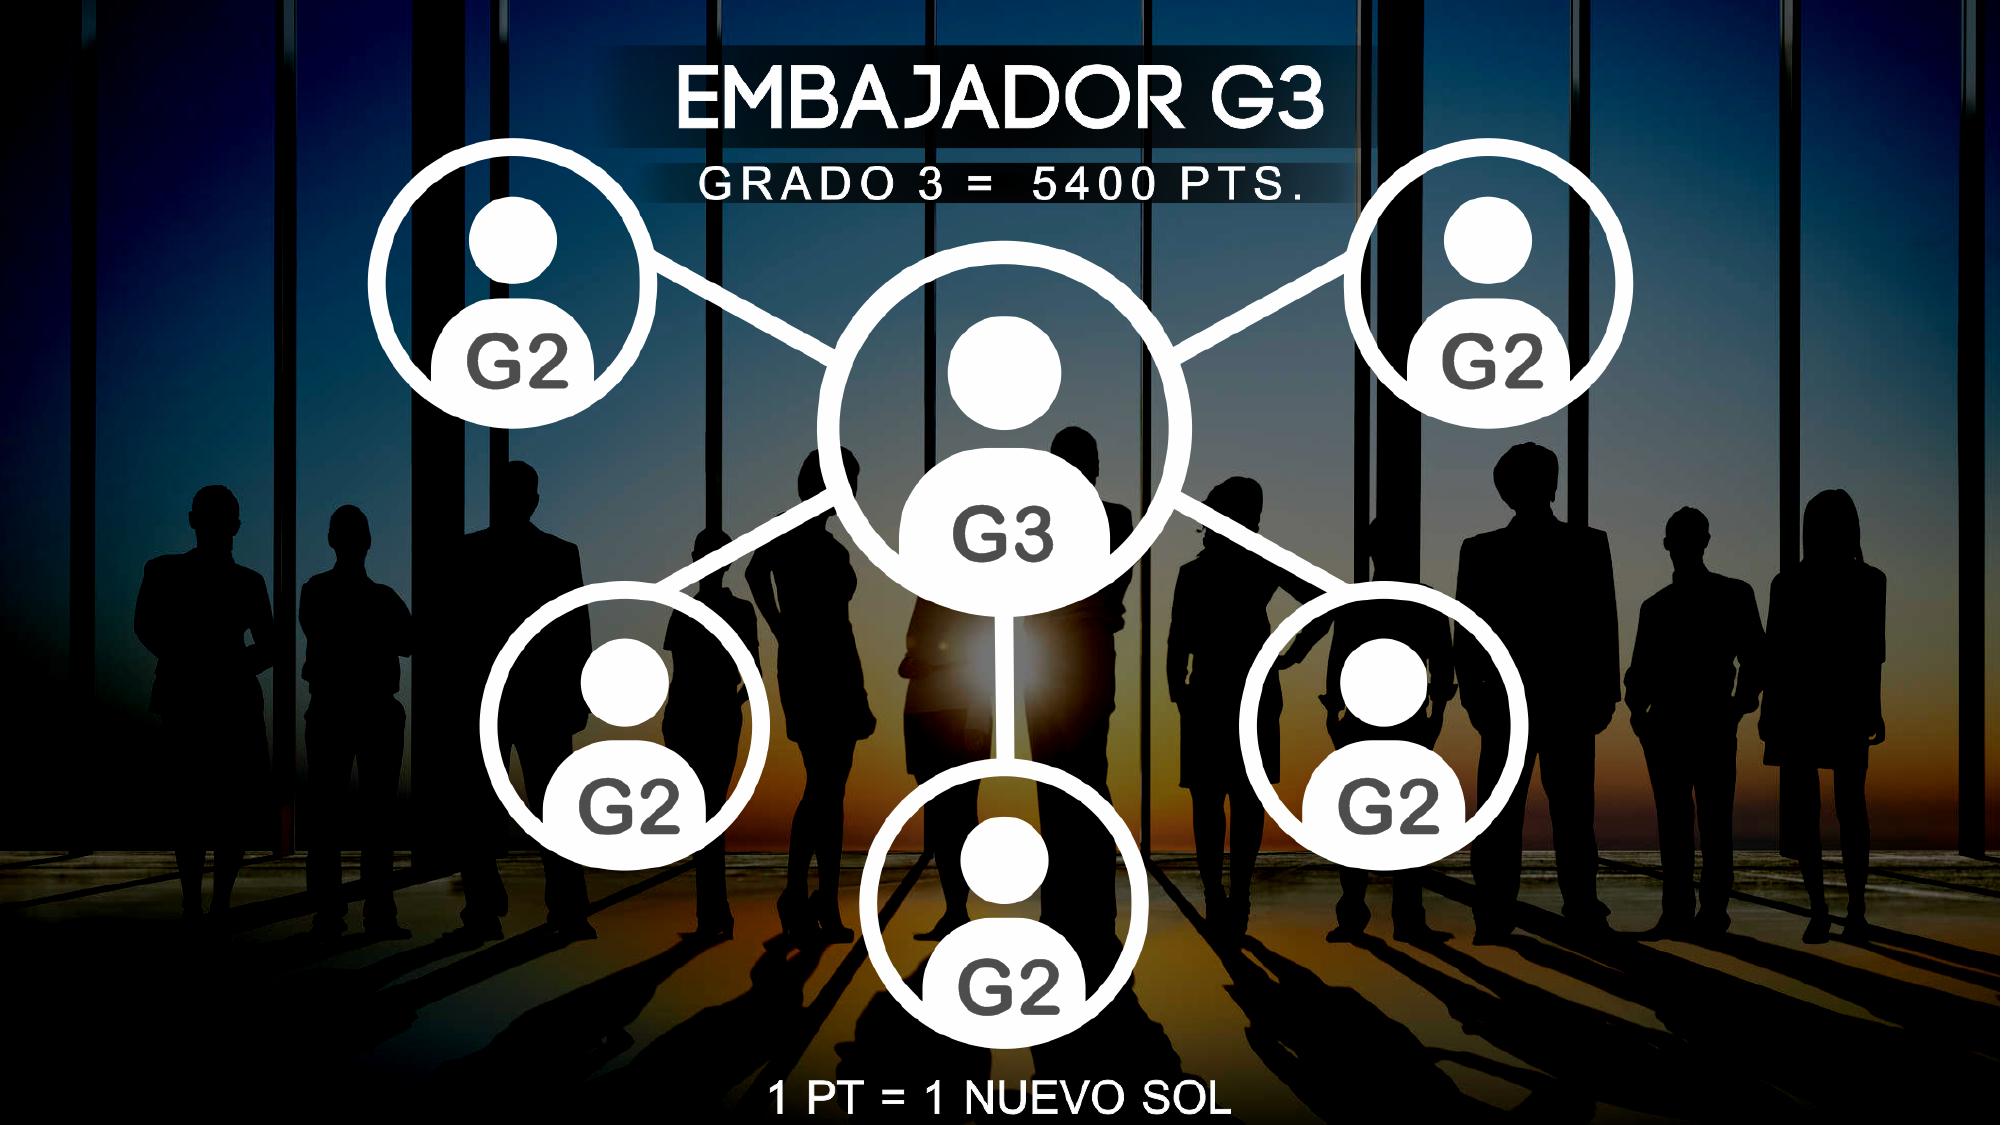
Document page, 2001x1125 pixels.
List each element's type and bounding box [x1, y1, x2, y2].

list [0, 0, 2000, 1125]
